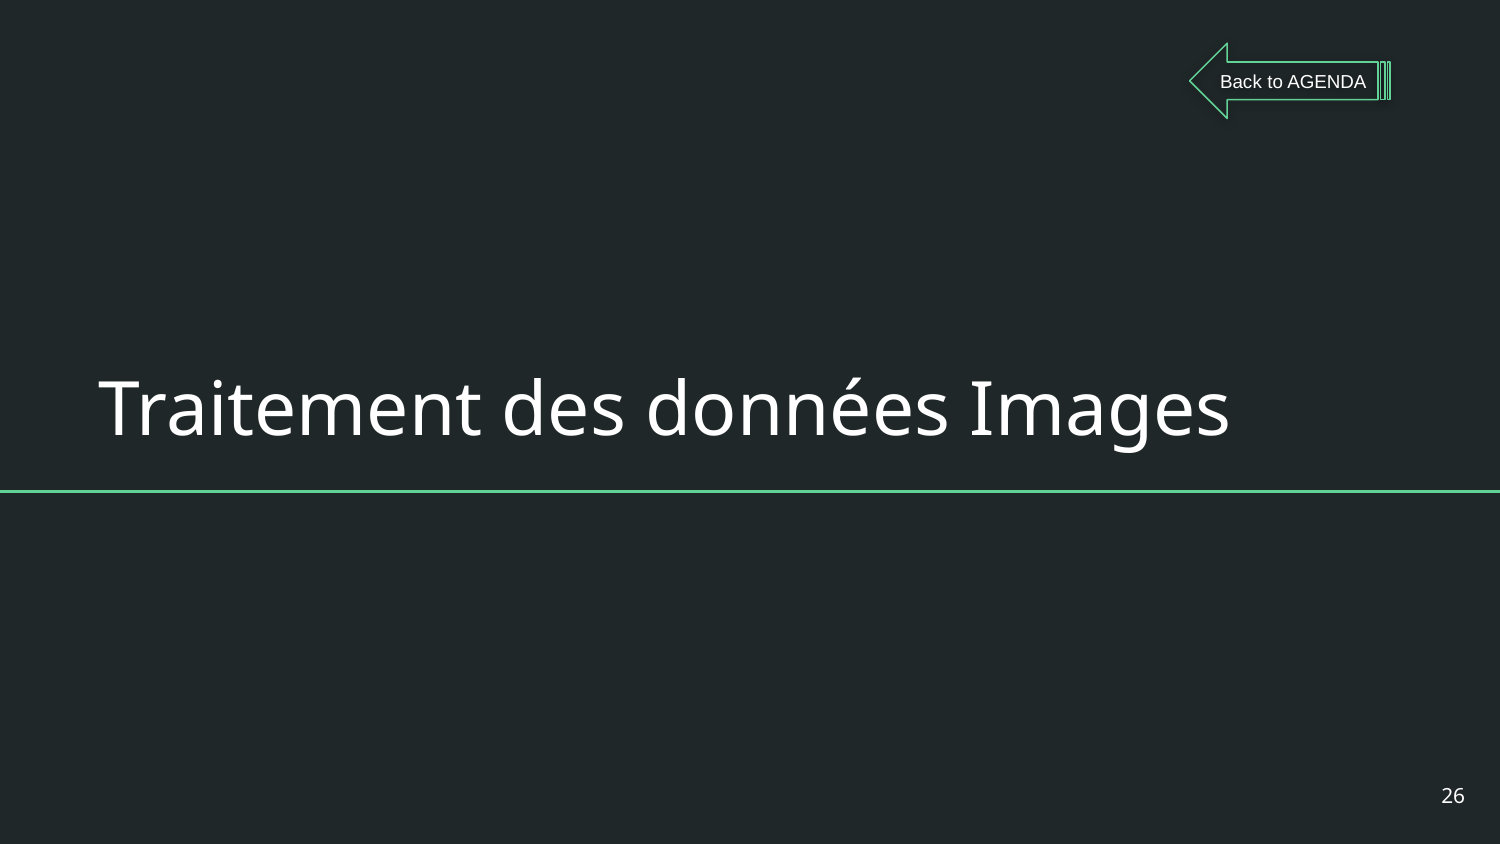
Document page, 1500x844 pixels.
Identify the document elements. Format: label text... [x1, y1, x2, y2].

slide_number ‹#› [1389, 764, 1480, 830]
title Traitement des données Images [83, 337, 1417, 466]
text_box Back to AGENDA [1189, 43, 1378, 119]
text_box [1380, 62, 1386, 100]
